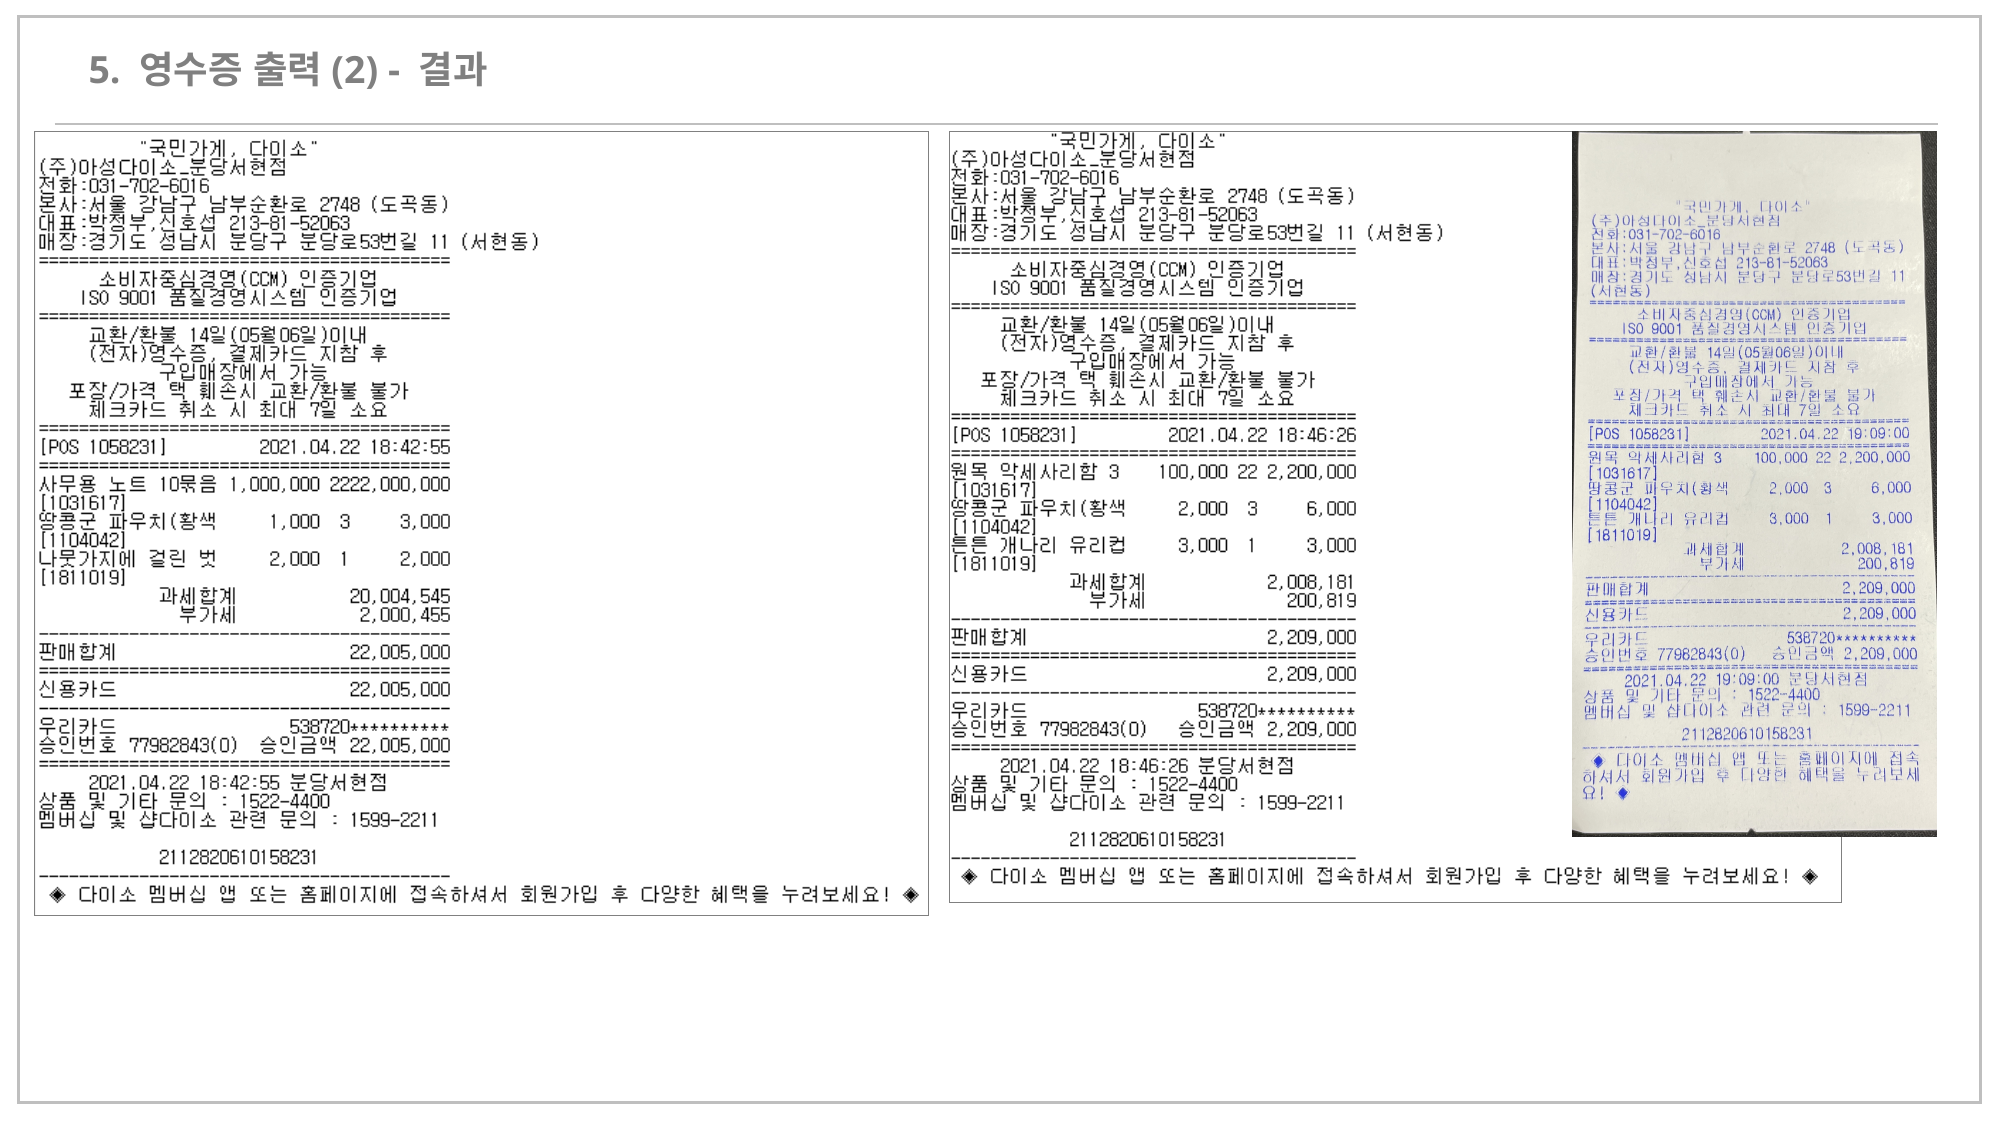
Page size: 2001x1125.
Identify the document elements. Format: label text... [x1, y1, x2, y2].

text_box 5. 영수증 출력(2) - 결과 [73, 38, 503, 98]
picture [34, 131, 929, 916]
picture [949, 131, 1937, 903]
